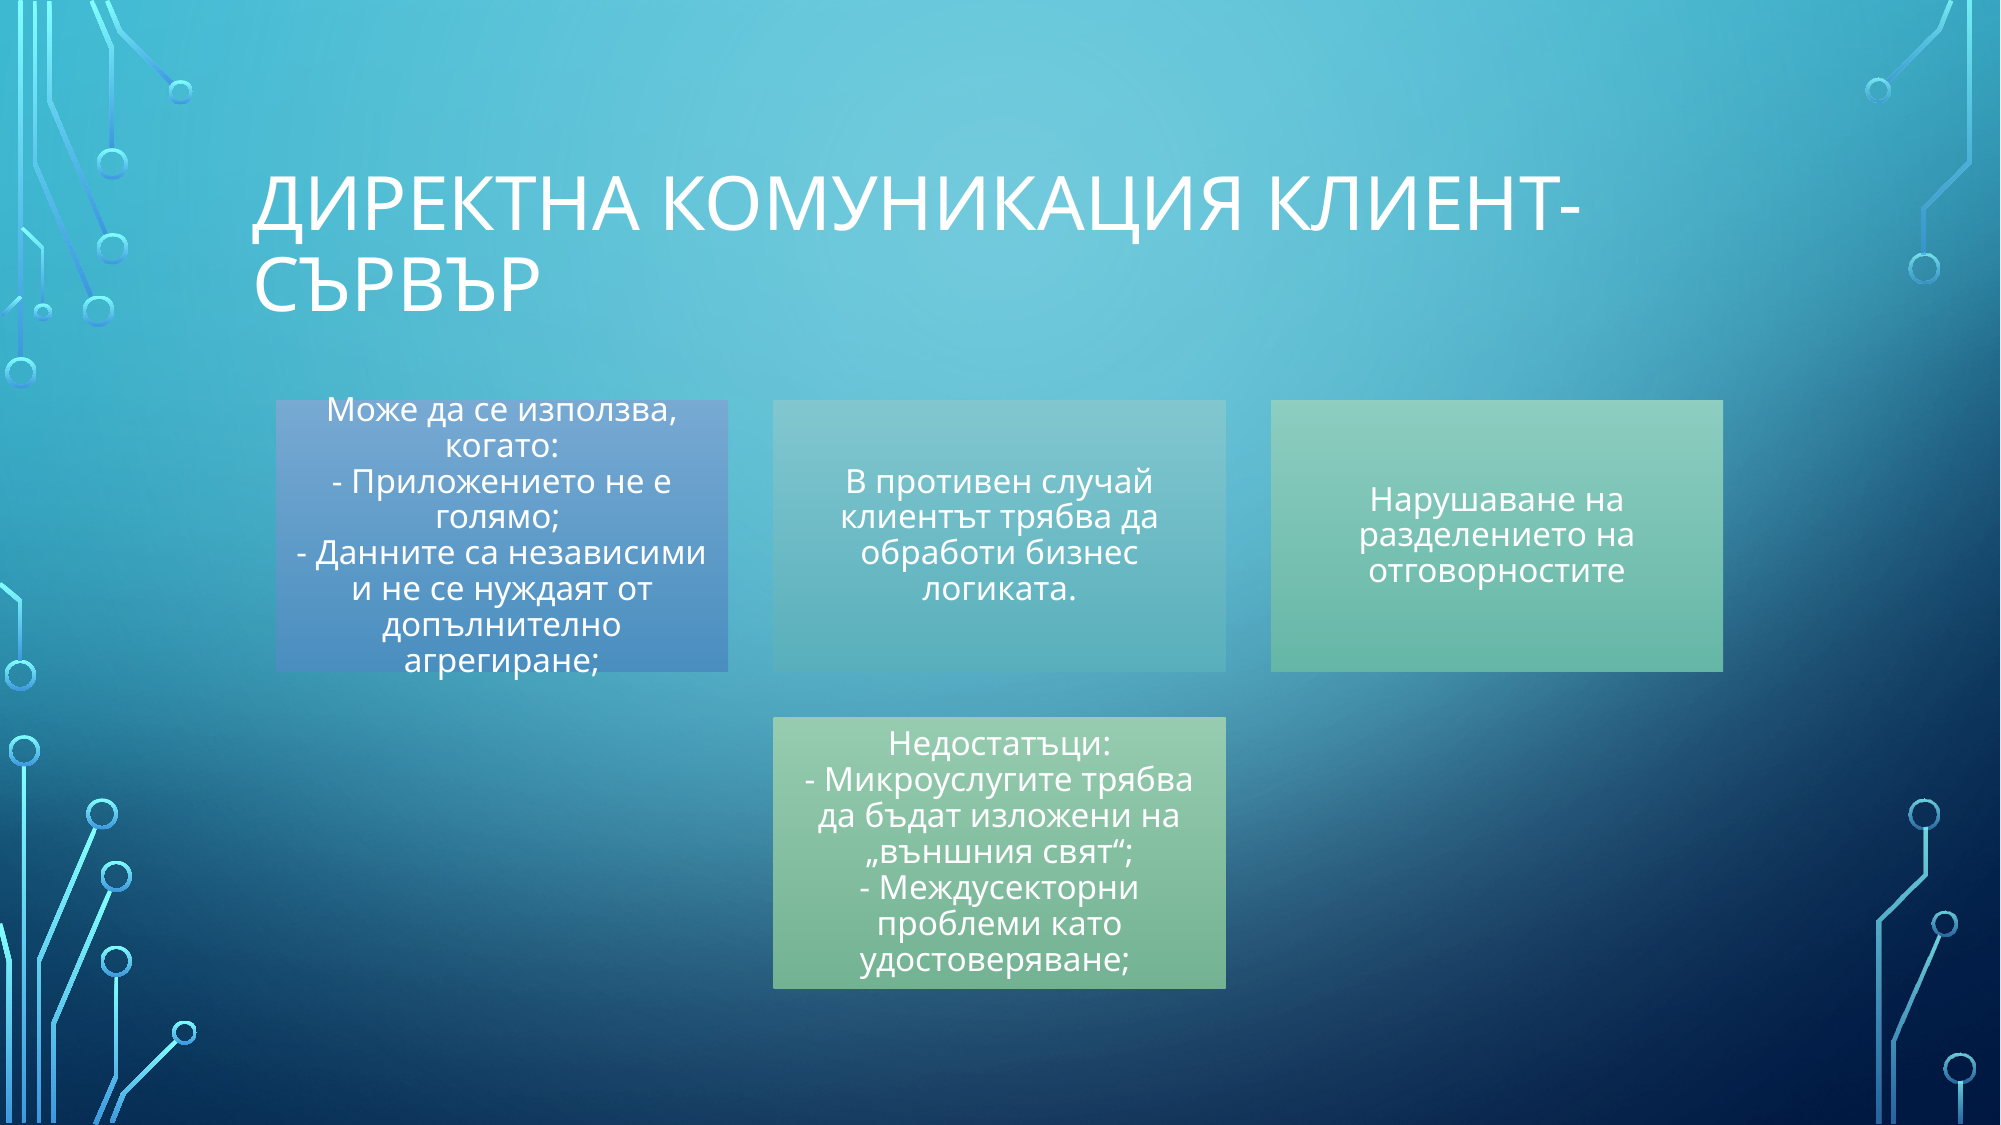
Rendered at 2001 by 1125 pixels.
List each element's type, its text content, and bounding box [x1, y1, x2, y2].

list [186, 400, 1813, 989]
title Директна комуникация клиент-сървър [237, 125, 1863, 368]
